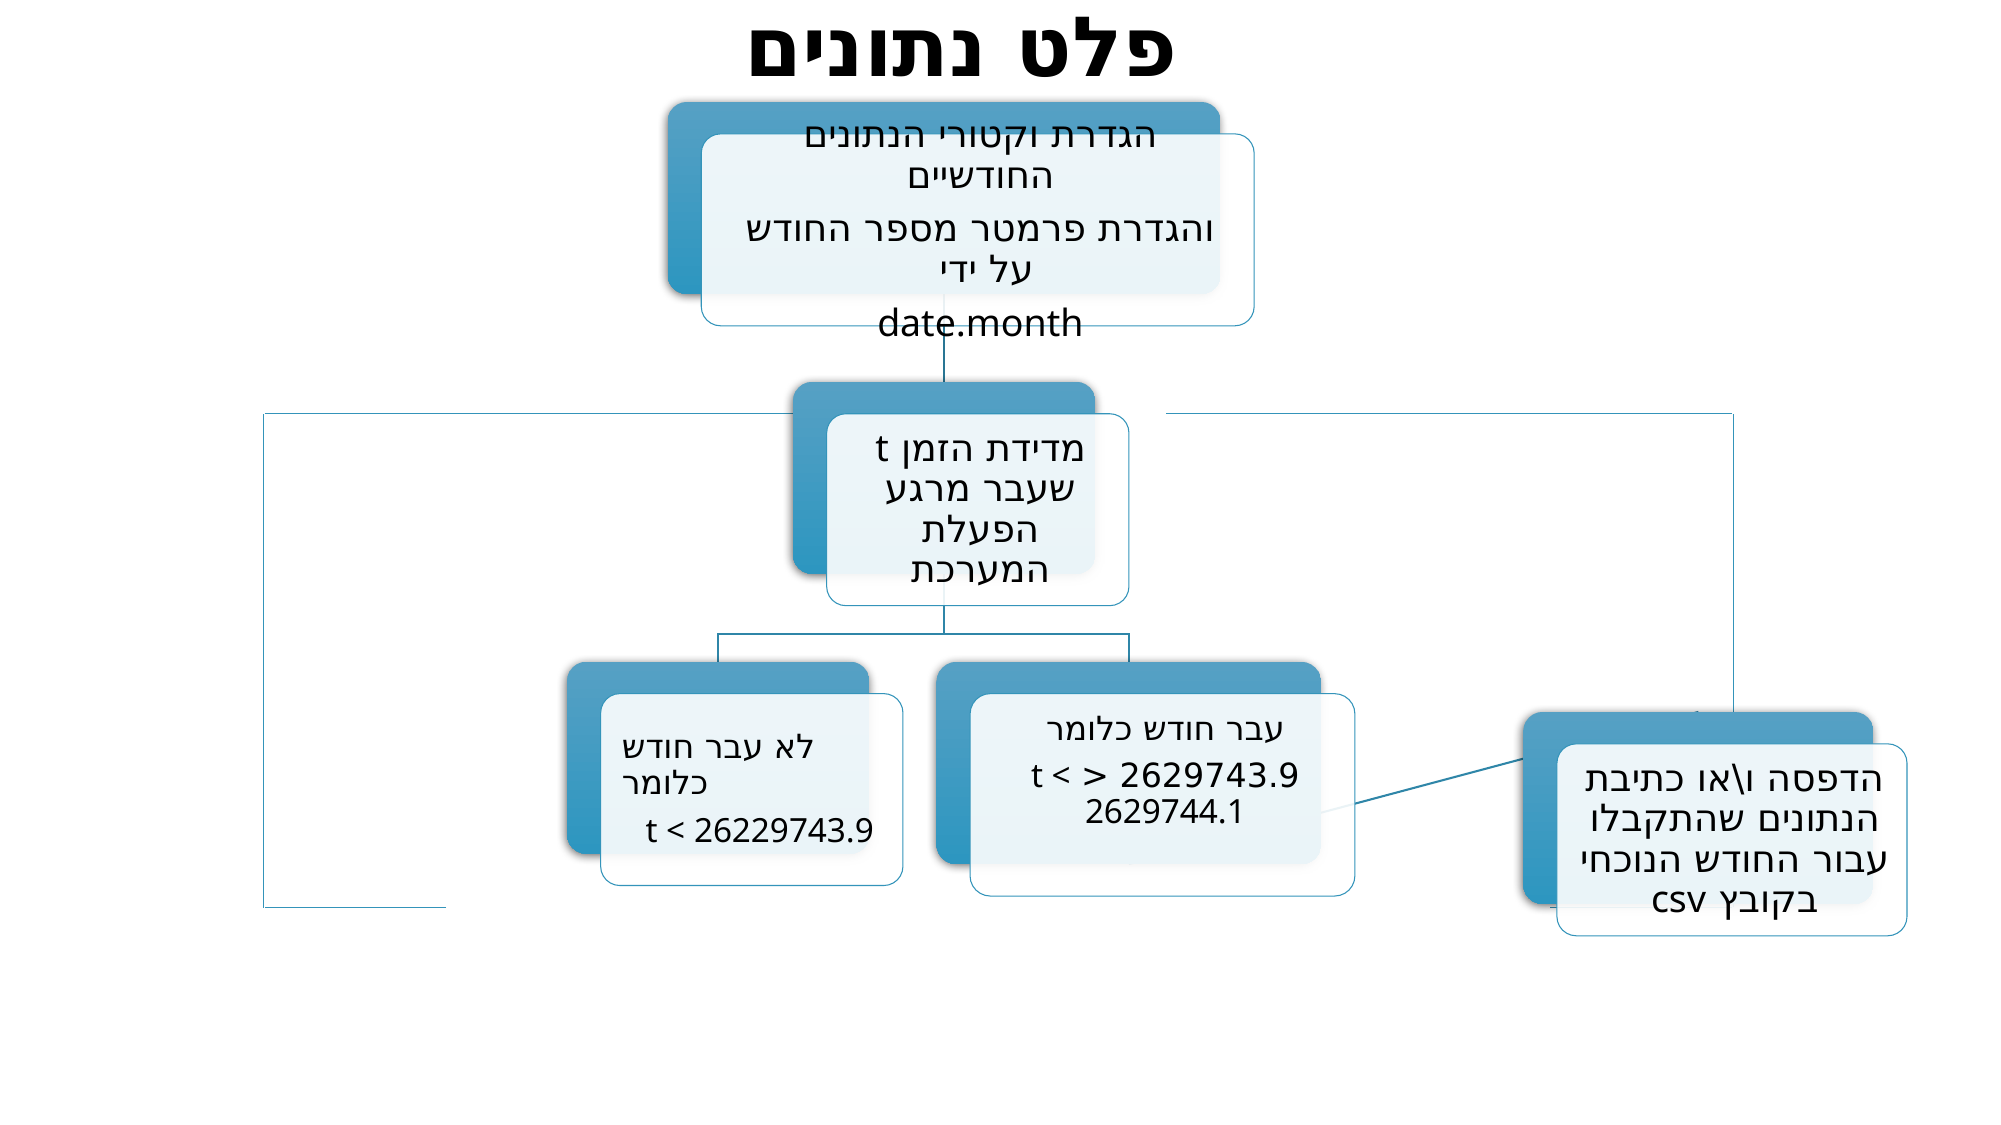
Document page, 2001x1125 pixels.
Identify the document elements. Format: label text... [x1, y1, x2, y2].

text_box פלט נתונים חודשי [663, 0, 1259, 101]
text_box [13, 101, 1909, 1125]
